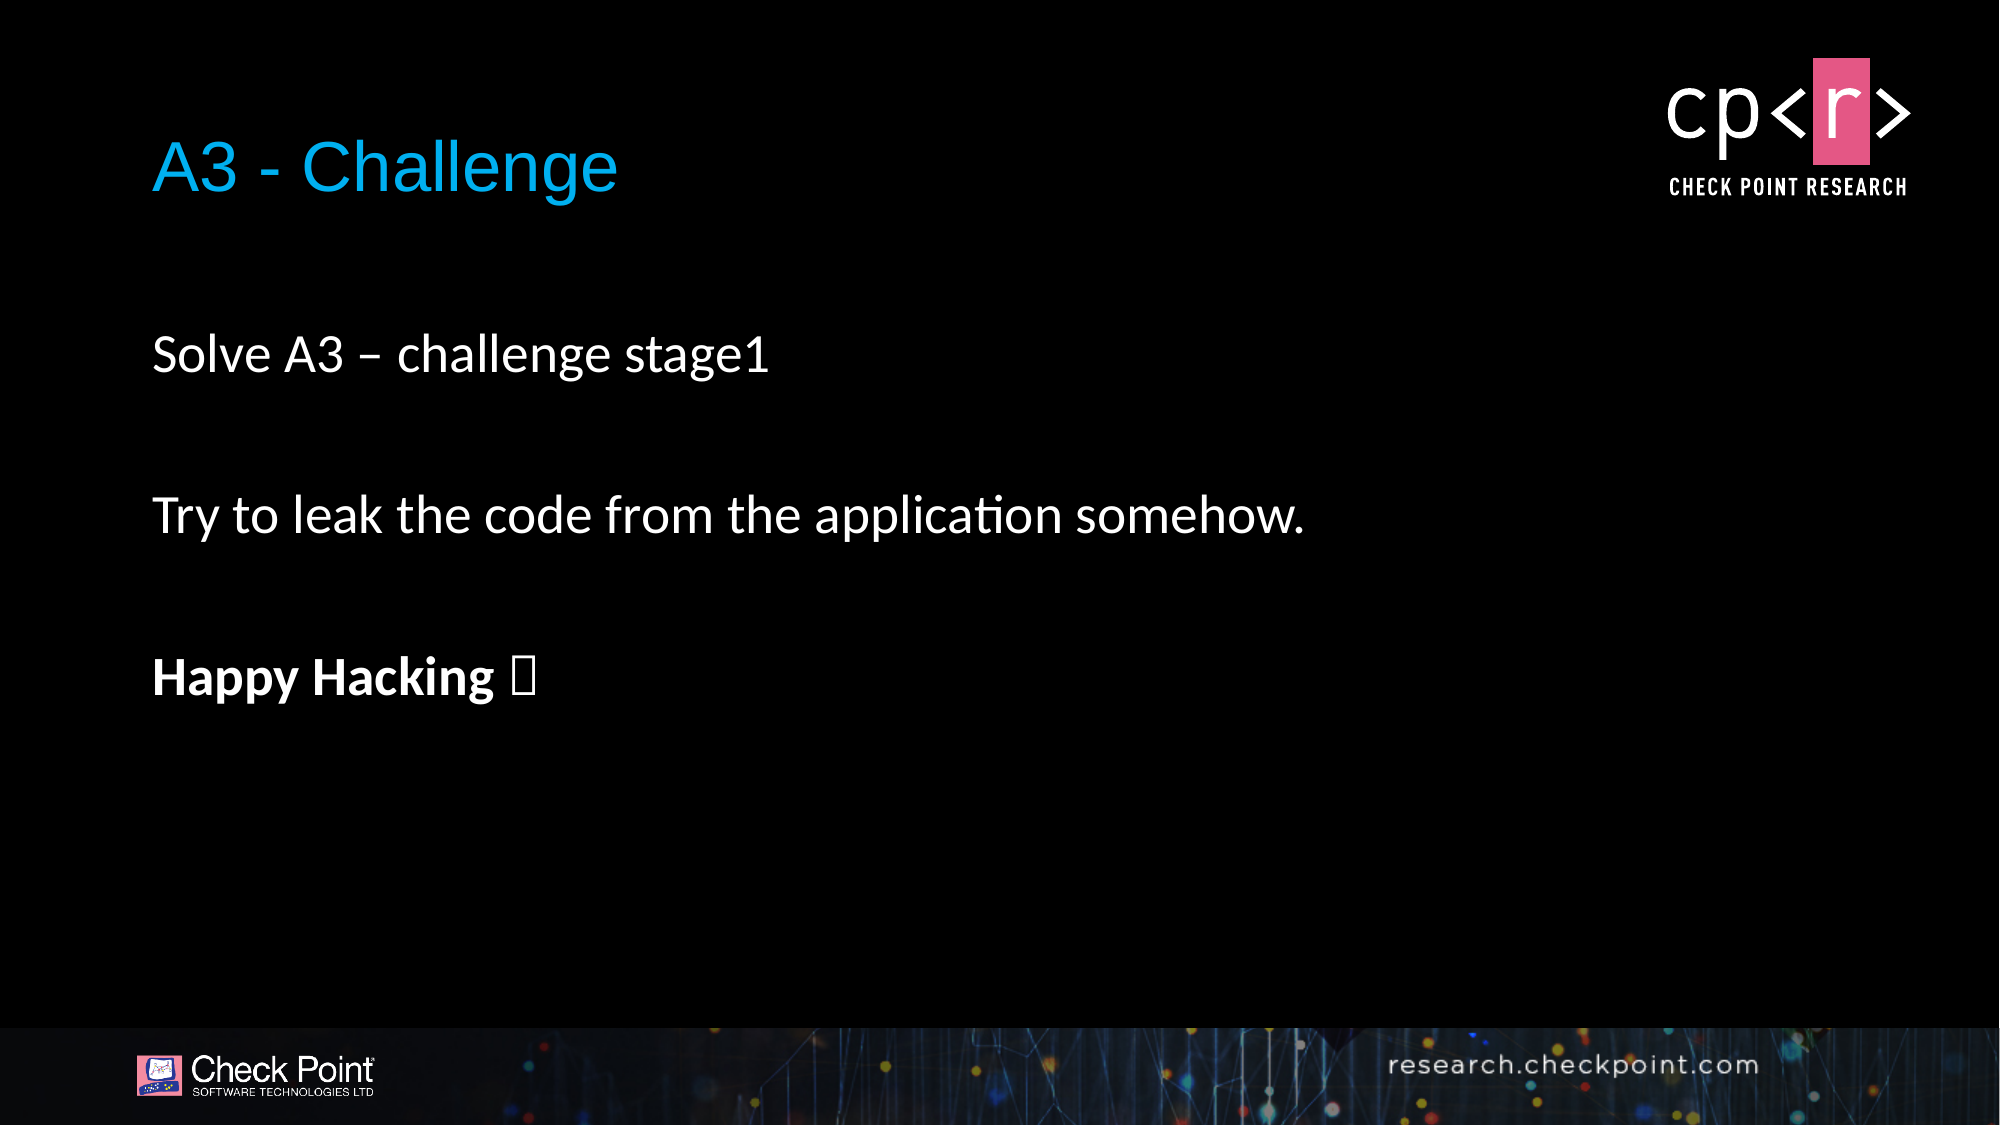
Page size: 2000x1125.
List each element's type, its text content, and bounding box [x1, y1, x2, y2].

list Solve A3 – challenge stage1 Try to leak the code from the application somehow. Happy Hacking  [137, 316, 1862, 992]
title A3 - Challenge [137, 59, 1862, 278]
picture [0, 1028, 2000, 1125]
